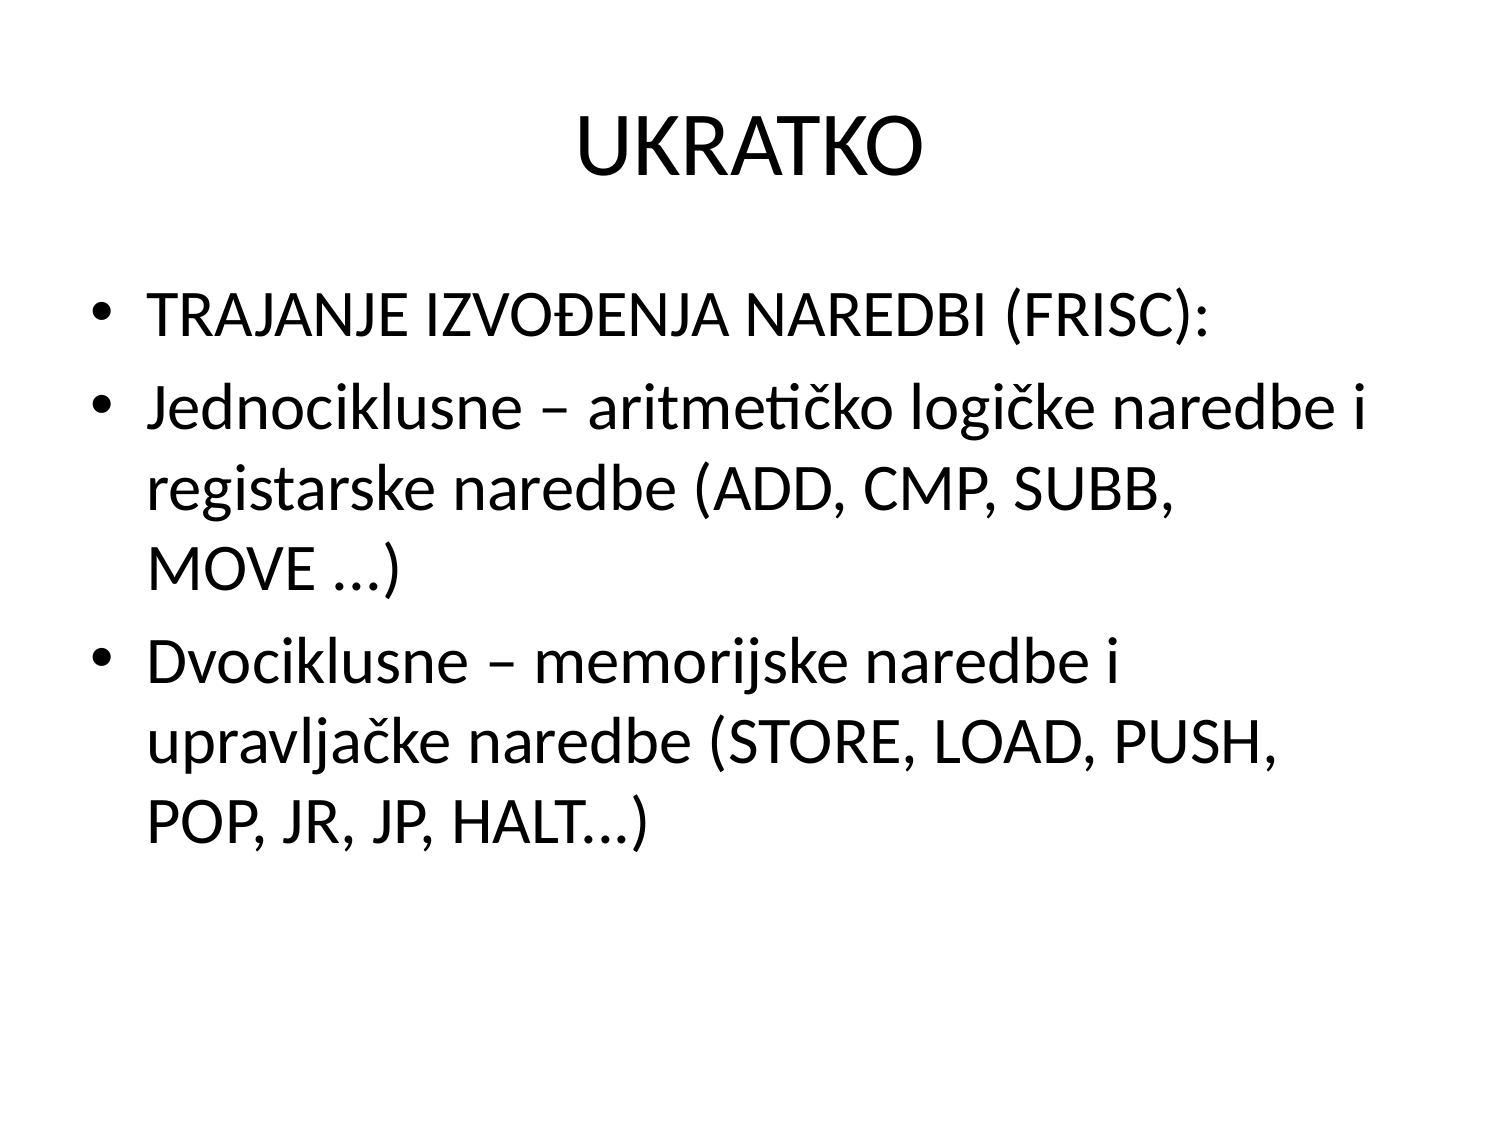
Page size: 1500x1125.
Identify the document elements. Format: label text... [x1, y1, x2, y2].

list TRAJANJE IZVOĐENJA NAREDBI (FRISC): Jednociklusne – aritmetičko logičke naredbe i registarske naredbe (ADD, CMP, SUBB, MOVE ...) Dvociklusne – memorijske naredbe i upravljačke naredbe (STORE, LOAD, PUSH, POP, JR, JP, HALT...) [75, 262, 1425, 1005]
title UKRATKO [75, 45, 1425, 233]
